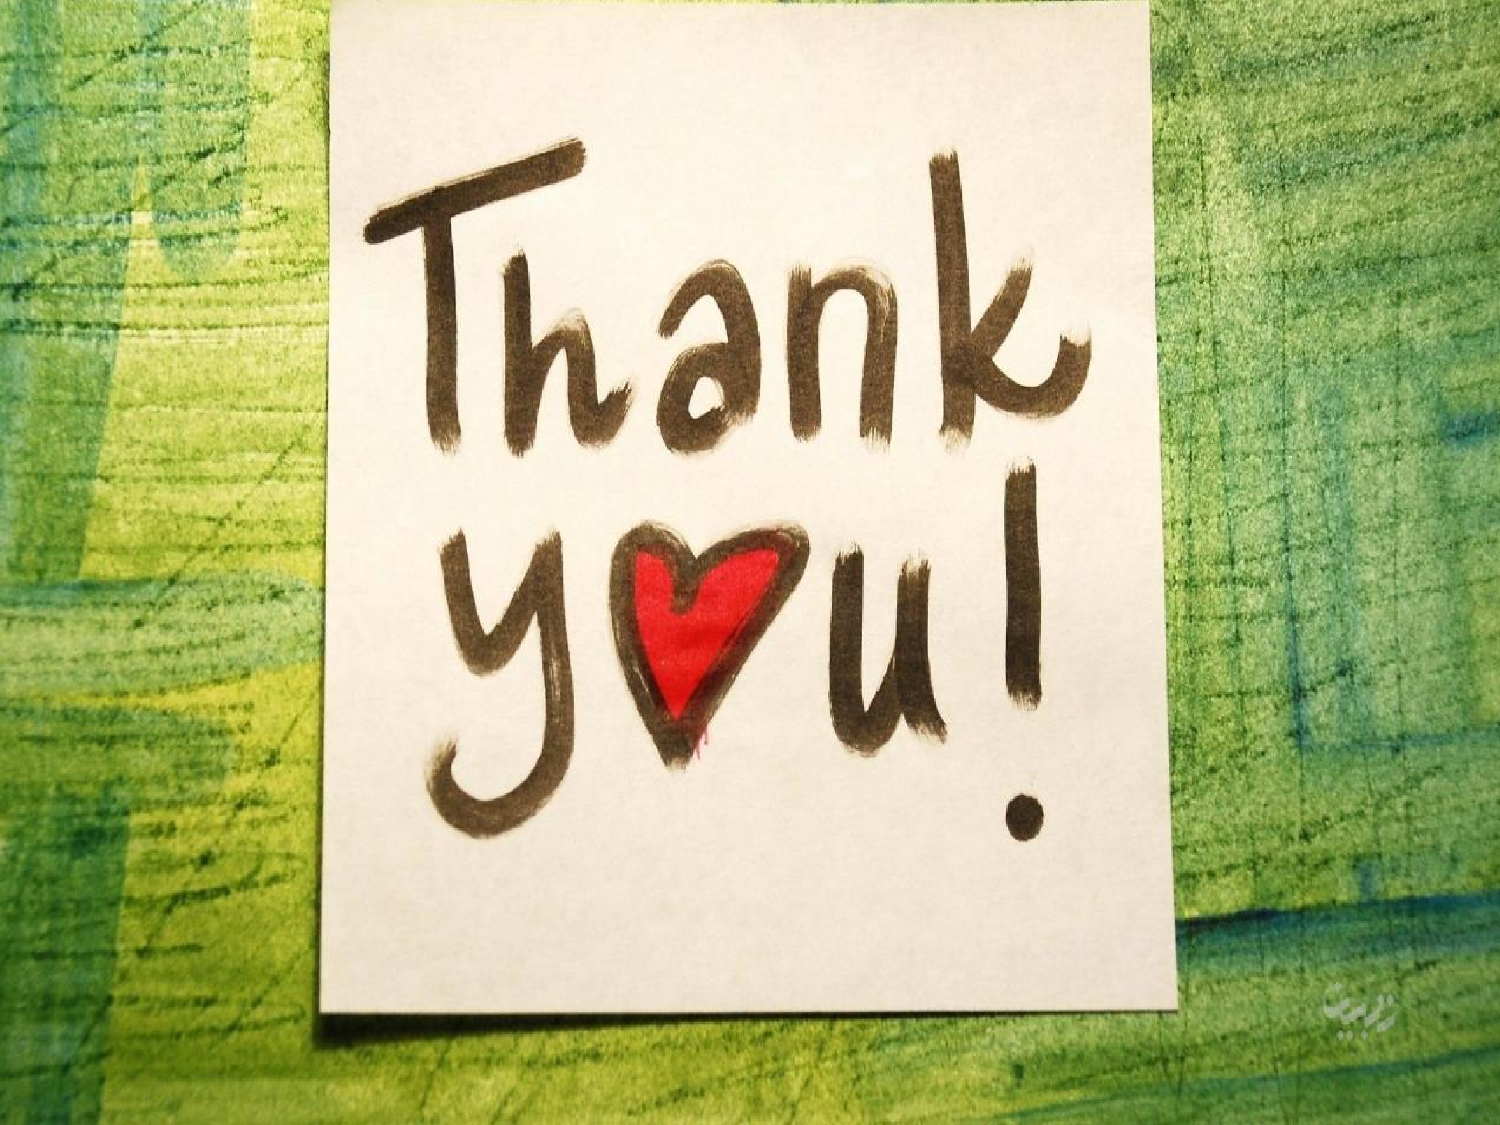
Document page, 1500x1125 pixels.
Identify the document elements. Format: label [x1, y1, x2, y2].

text_box [0, 0, 1500, 1125]
